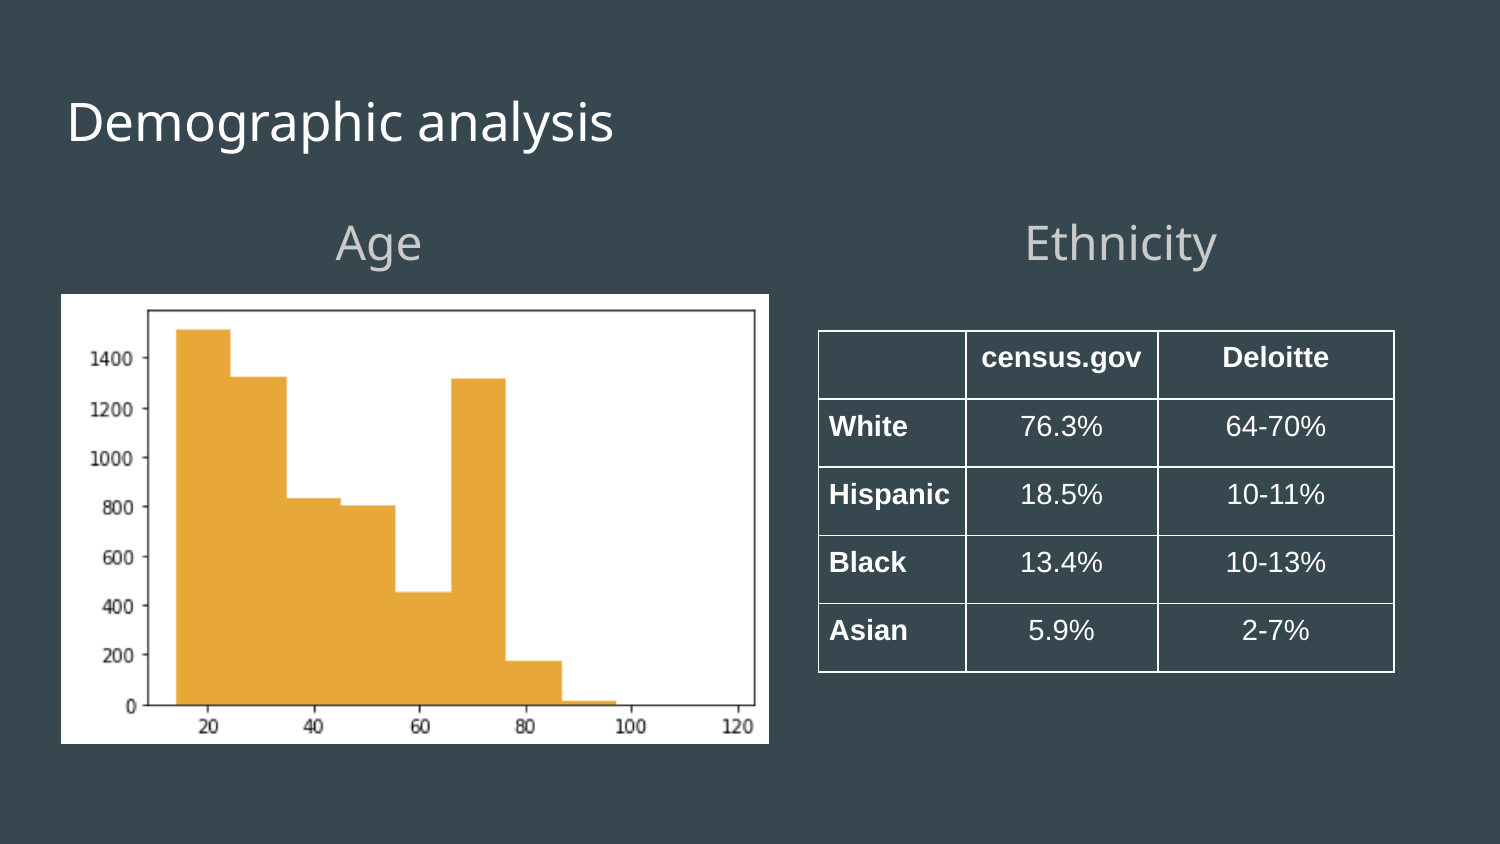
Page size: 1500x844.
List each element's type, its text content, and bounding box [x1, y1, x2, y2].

table_header [819, 332, 965, 398]
table_cell 18.5% [967, 468, 1157, 535]
table_header census.gov [967, 332, 1157, 398]
table_cell 2-7% [1159, 604, 1393, 671]
table_cell 10-13% [1159, 536, 1393, 603]
table_cell Black [819, 536, 965, 603]
table_cell White [819, 400, 965, 466]
list Ethnicity [792, 189, 1449, 750]
table_cell 5.9% [967, 604, 1157, 671]
table_cell 10-11% [1159, 468, 1393, 535]
table_cell 76.3% [967, 400, 1157, 466]
table_cell Asian [819, 604, 965, 671]
table_cell 64-70% [1159, 400, 1393, 466]
picture [60, 294, 769, 744]
table_cell 13.4% [967, 536, 1157, 603]
table_cell Hispanic [819, 468, 965, 535]
table_header Deloitte [1159, 332, 1393, 398]
list Age [51, 189, 708, 750]
title Demographic analysis [51, 72, 1449, 167]
